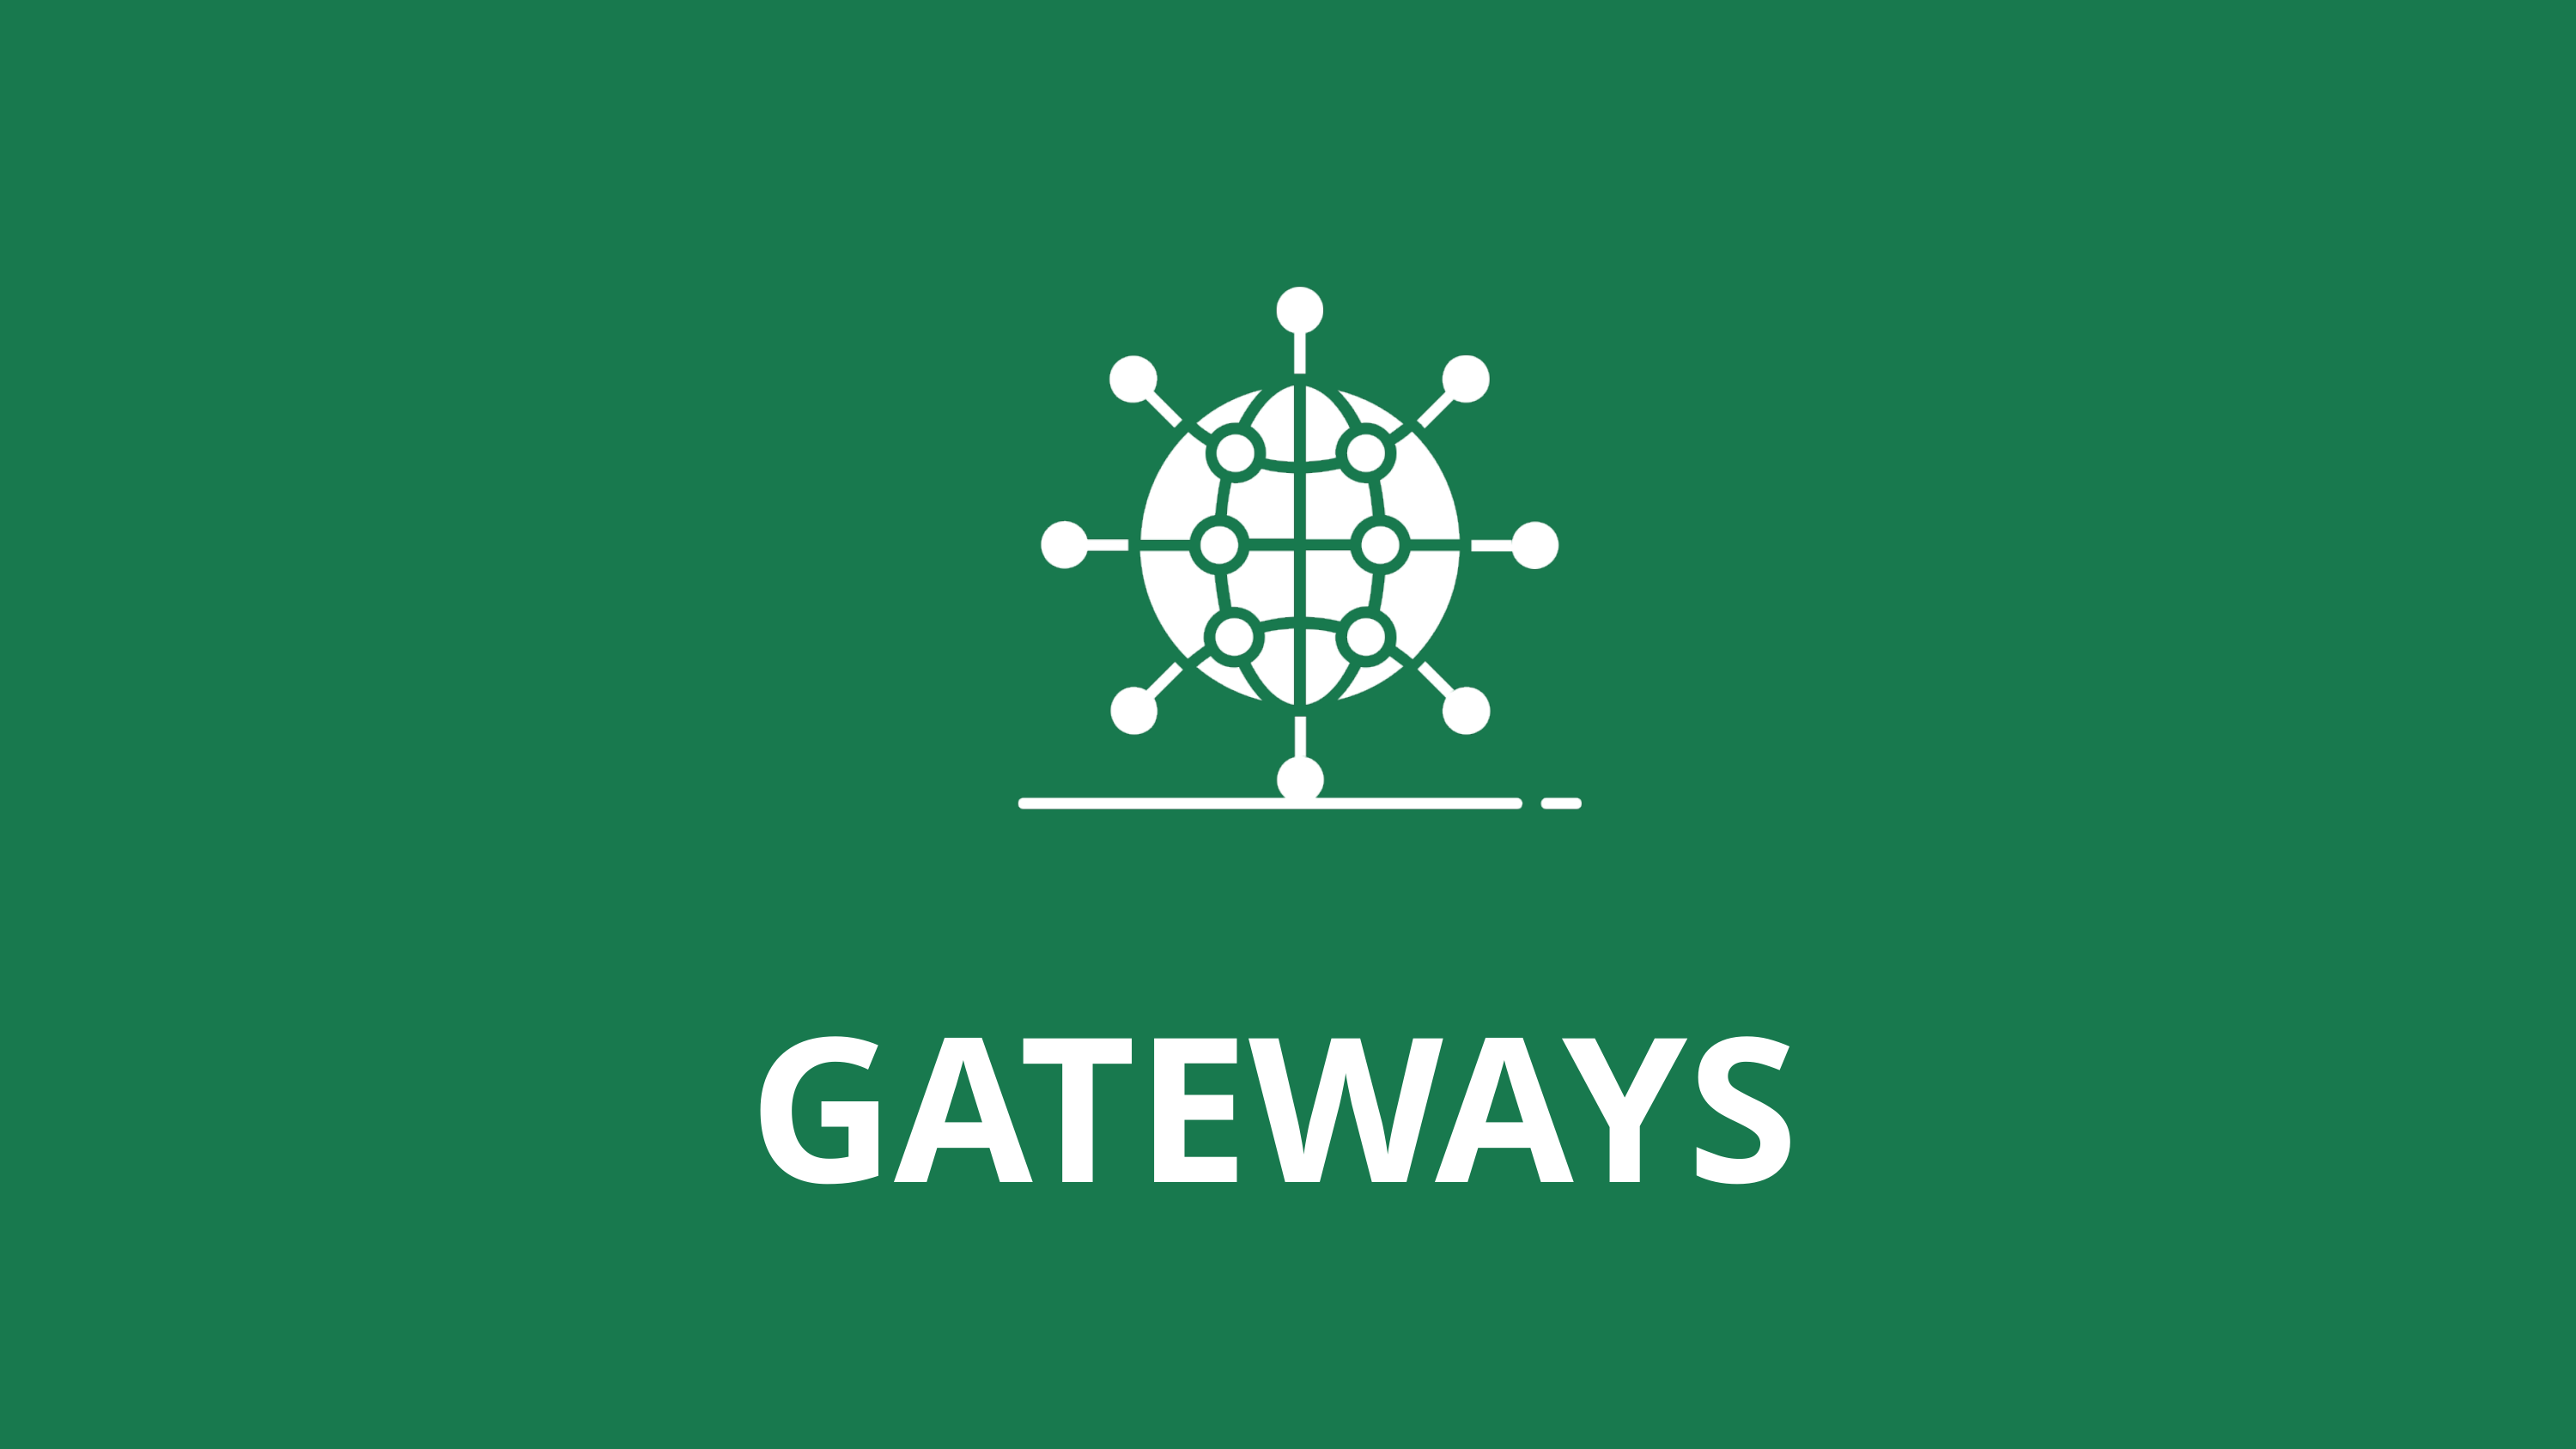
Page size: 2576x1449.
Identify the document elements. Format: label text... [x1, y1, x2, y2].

text_box GATEWAYS [410, 1030, 2190, 1218]
picture [1012, 260, 1588, 835]
